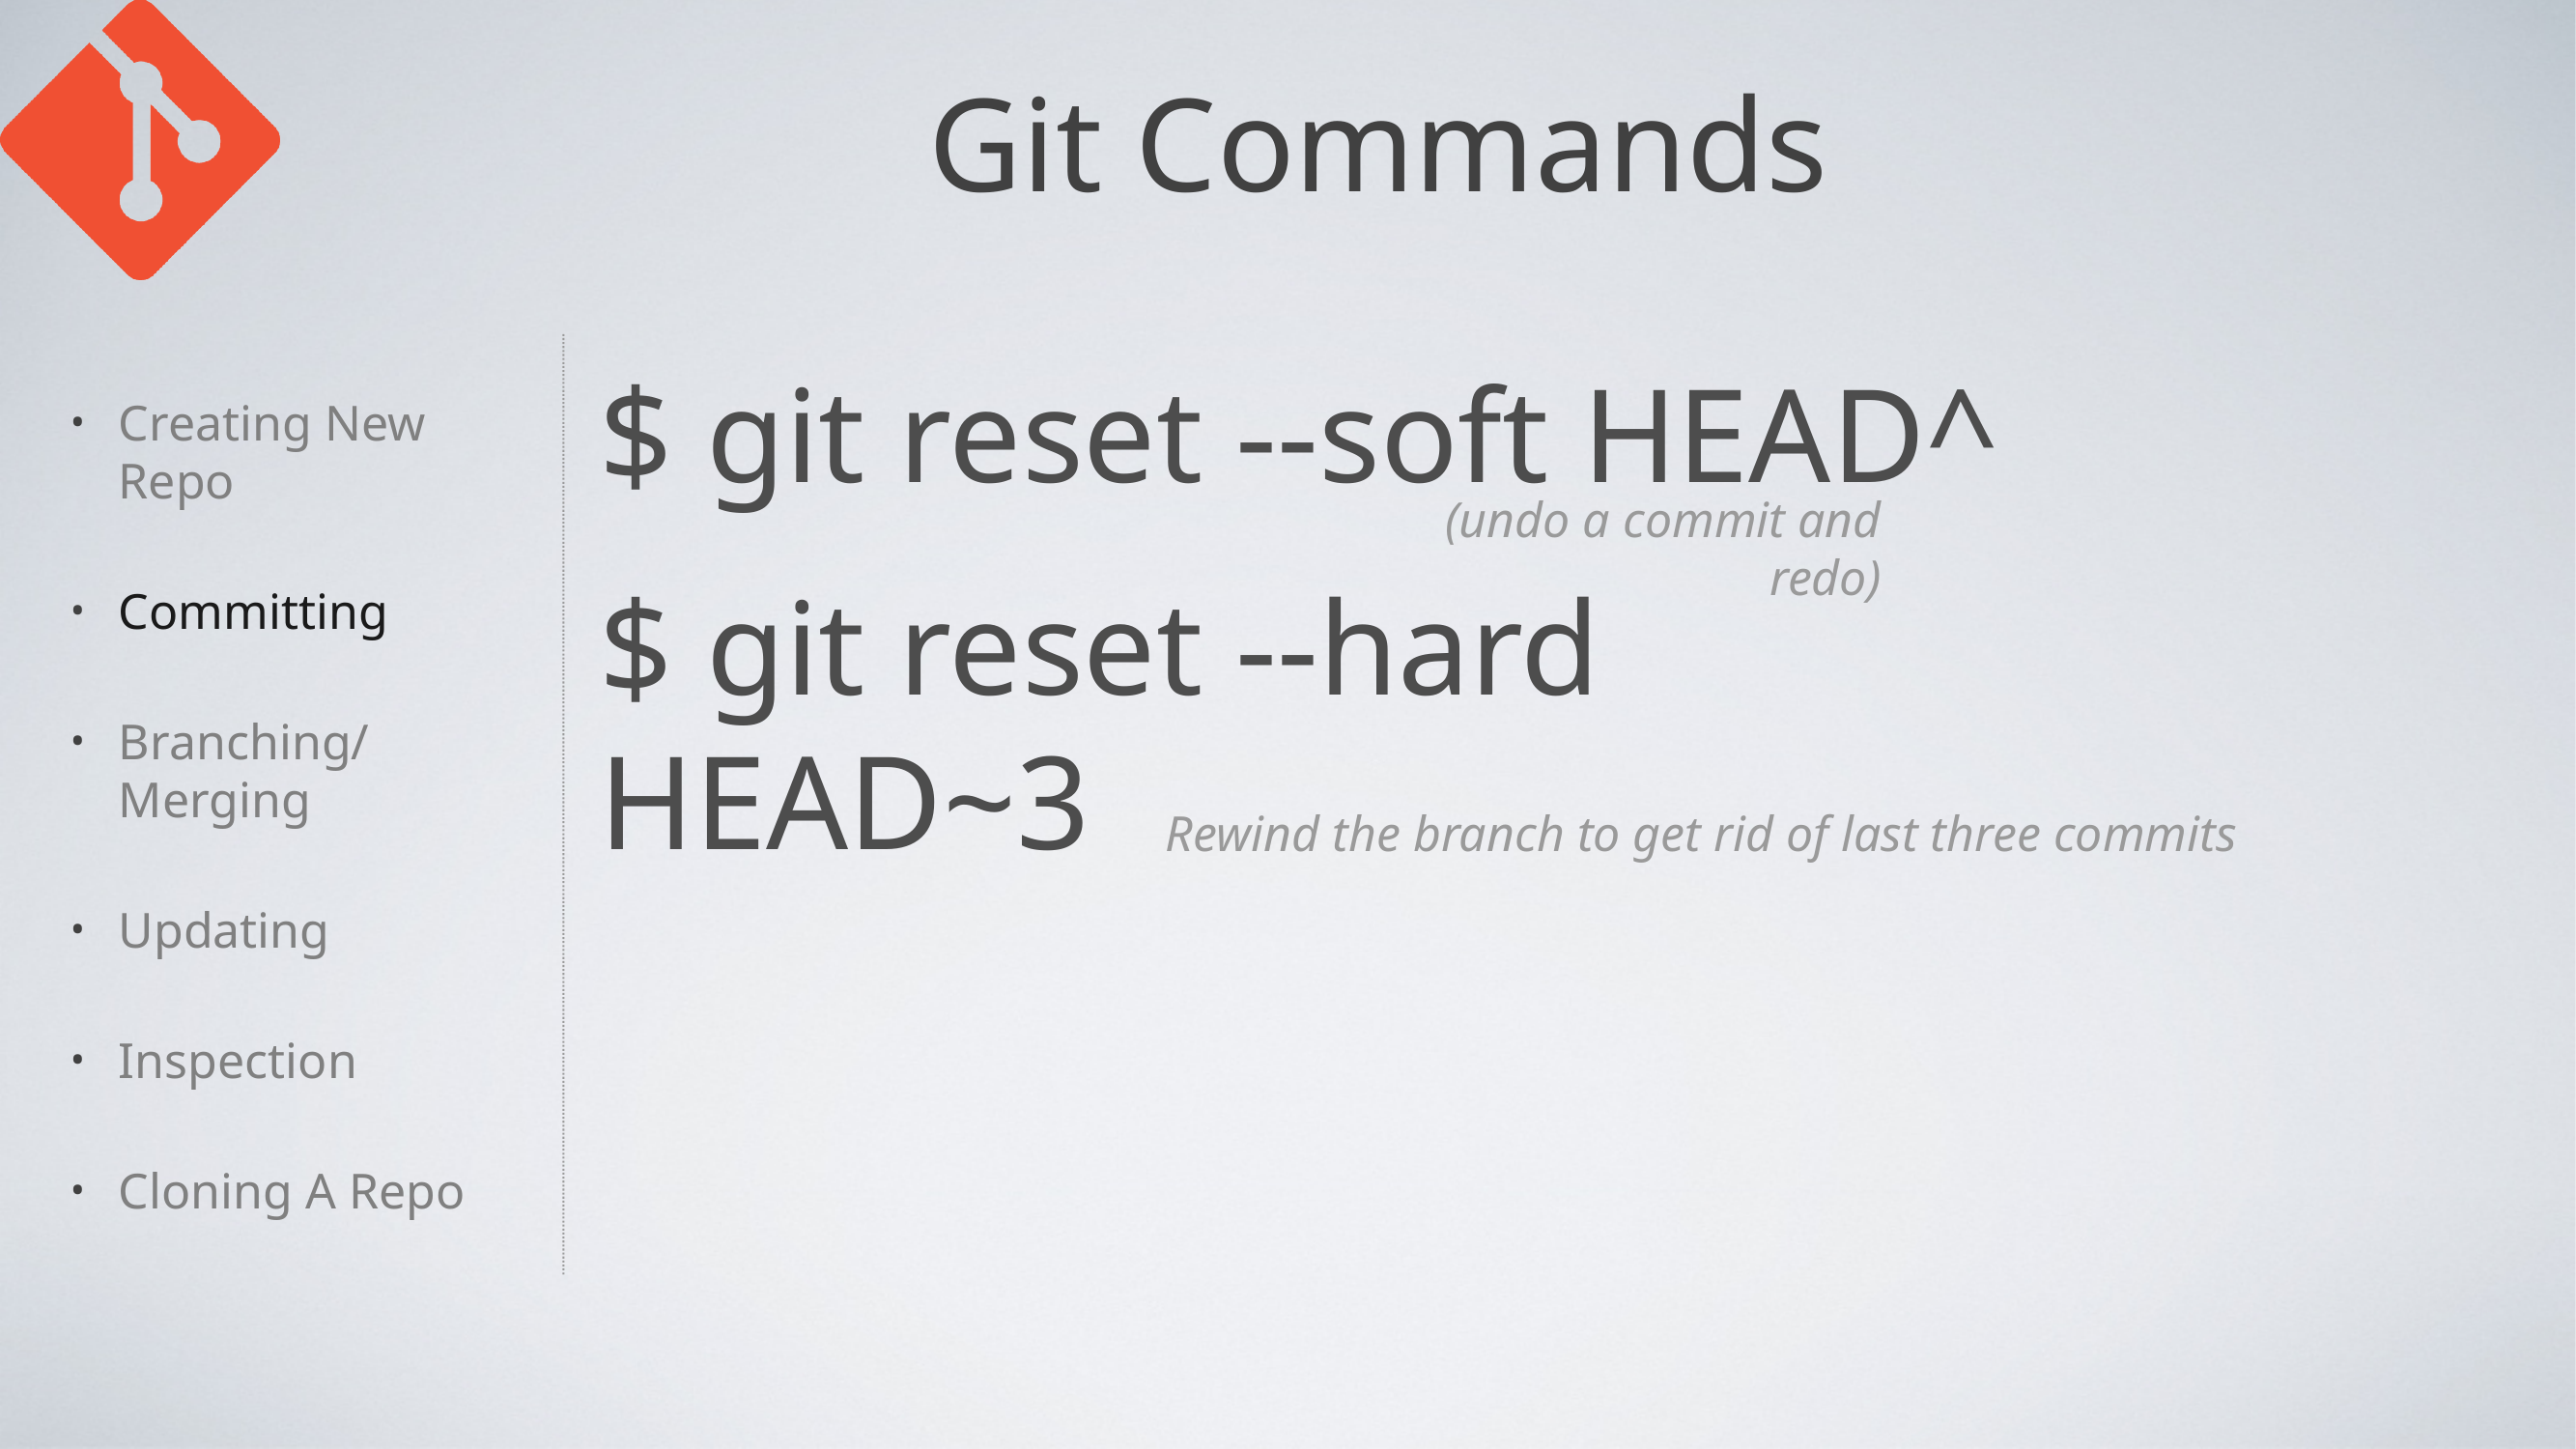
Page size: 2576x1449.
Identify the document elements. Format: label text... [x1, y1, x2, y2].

text_box Git Commands [309, 59, 2449, 221]
text_box Rewind the branch to get rid of last three commits [1130, 797, 2238, 867]
text_box $ git reset --hard HEAD~3 [599, 639, 2043, 802]
picture [0, 0, 2576, 1449]
text_box (undo a commit and redo) [1360, 512, 1882, 583]
text_box Creating New Repo Committing Branching/Merging Updating Inspection Cloning A Repo [70, 392, 529, 1417]
text_box $ git reset --soft HEAD^ [599, 350, 2043, 512]
